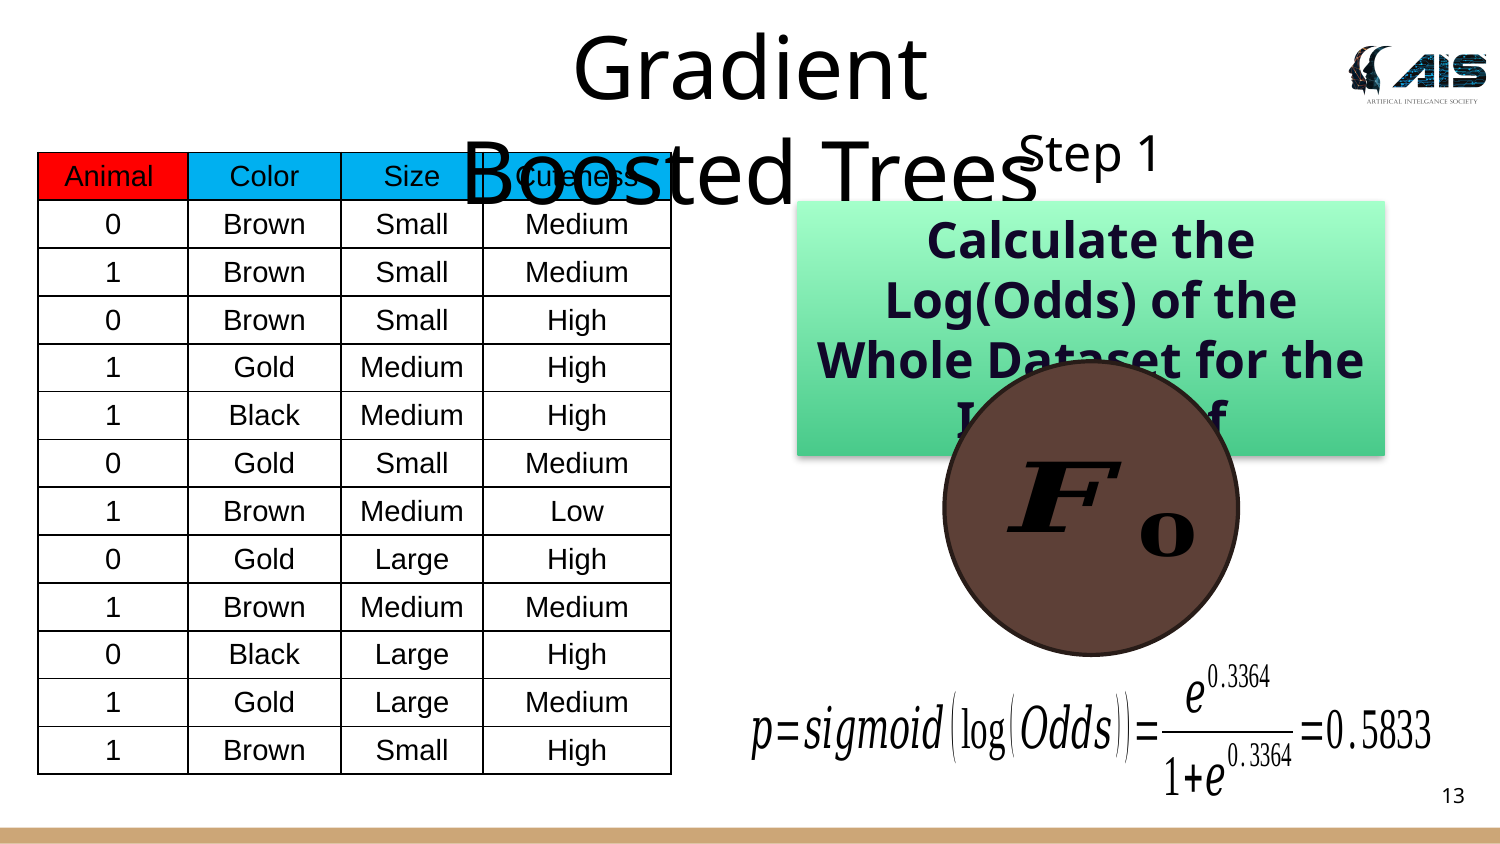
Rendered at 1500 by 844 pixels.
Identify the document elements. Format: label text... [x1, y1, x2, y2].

table_cell Medium [342, 345, 482, 391]
table_cell Brown [189, 727, 340, 773]
table_header Animal [39, 153, 187, 199]
table_cell Brown [189, 297, 340, 343]
table_cell 1 [39, 727, 187, 773]
table_cell Large [342, 536, 482, 582]
table_cell Gold [189, 536, 340, 582]
table_cell Medium [342, 392, 482, 439]
table_cell Brown [189, 201, 340, 247]
table_cell 0 [39, 632, 187, 678]
table_cell Large [342, 679, 482, 726]
table_cell Low [484, 488, 670, 534]
table_cell Small [342, 727, 482, 773]
table_cell Gold [189, 345, 340, 391]
table_header Color [189, 153, 340, 199]
table_cell Black [189, 392, 340, 439]
table_cell 1 [39, 392, 187, 439]
table_cell Gold [189, 679, 340, 726]
table_cell 1 [39, 488, 187, 534]
table_cell Large [342, 632, 482, 678]
slide_number 13 [1389, 764, 1480, 830]
table_cell 1 [39, 249, 187, 295]
table_cell High [484, 297, 670, 343]
table_cell 0 [39, 536, 187, 582]
table_cell Small [342, 201, 482, 247]
table_cell Medium [342, 584, 482, 630]
table_header Size [342, 153, 384, 199]
table_cell High [484, 536, 670, 582]
table_cell Medium [484, 230, 670, 247]
table_cell Black [189, 632, 340, 678]
picture [1347, 0, 1500, 153]
table_cell 1 [39, 679, 187, 726]
table_cell Medium [484, 584, 670, 630]
table_cell Small [342, 440, 482, 486]
table_cell High [484, 345, 670, 391]
text_box Gradient Boosted Trees [384, 4, 1116, 230]
text_box Step 1 [989, 114, 1194, 189]
table_cell Brown [189, 488, 340, 534]
table_cell Small [342, 297, 482, 343]
table_cell Medium [484, 679, 670, 726]
table_cell High [484, 632, 670, 678]
table_cell Medium [342, 488, 482, 534]
text_box [942, 359, 1241, 658]
table_cell 0 [39, 201, 187, 247]
table_cell 0 [39, 297, 187, 343]
table_cell Brown [189, 249, 340, 295]
table_cell Gold [189, 440, 340, 486]
table_cell Medium [484, 440, 670, 486]
table_cell 1 [39, 584, 187, 630]
table_cell Small [342, 249, 482, 295]
table_cell Medium [484, 249, 670, 295]
table_cell 0 [39, 440, 187, 486]
table_cell High [484, 727, 670, 773]
table_cell 1 [39, 345, 187, 391]
table_cell Brown [189, 584, 340, 630]
table_cell High [484, 392, 670, 439]
